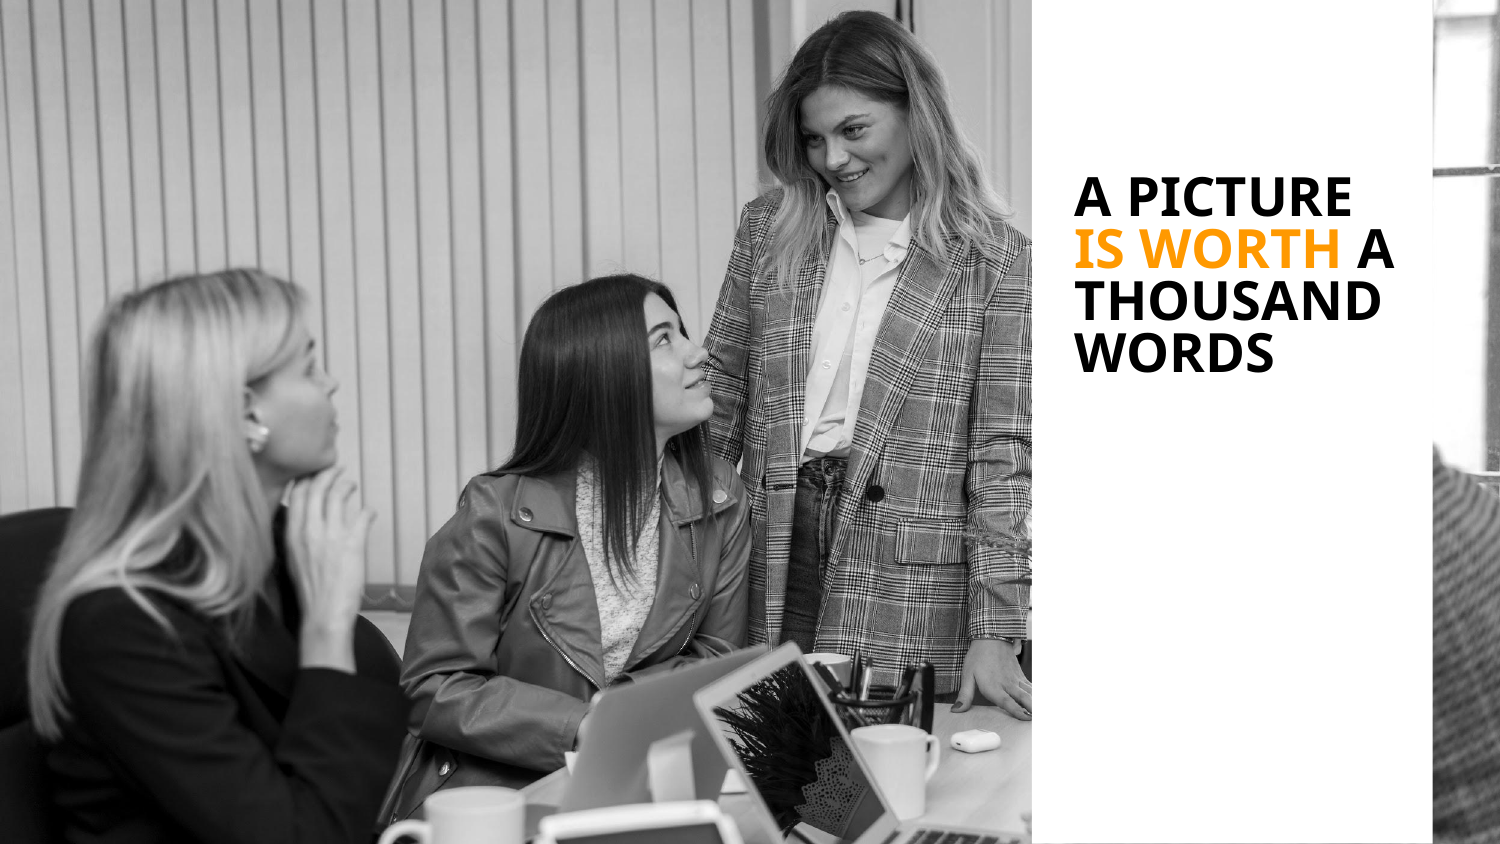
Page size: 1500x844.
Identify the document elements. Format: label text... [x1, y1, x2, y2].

picture [0, 0, 1031, 844]
title A PICTURE IS WORTH A THOUSAND WORDS [1059, 159, 1422, 424]
text_box [1031, 0, 1433, 844]
picture [1433, 0, 1500, 844]
